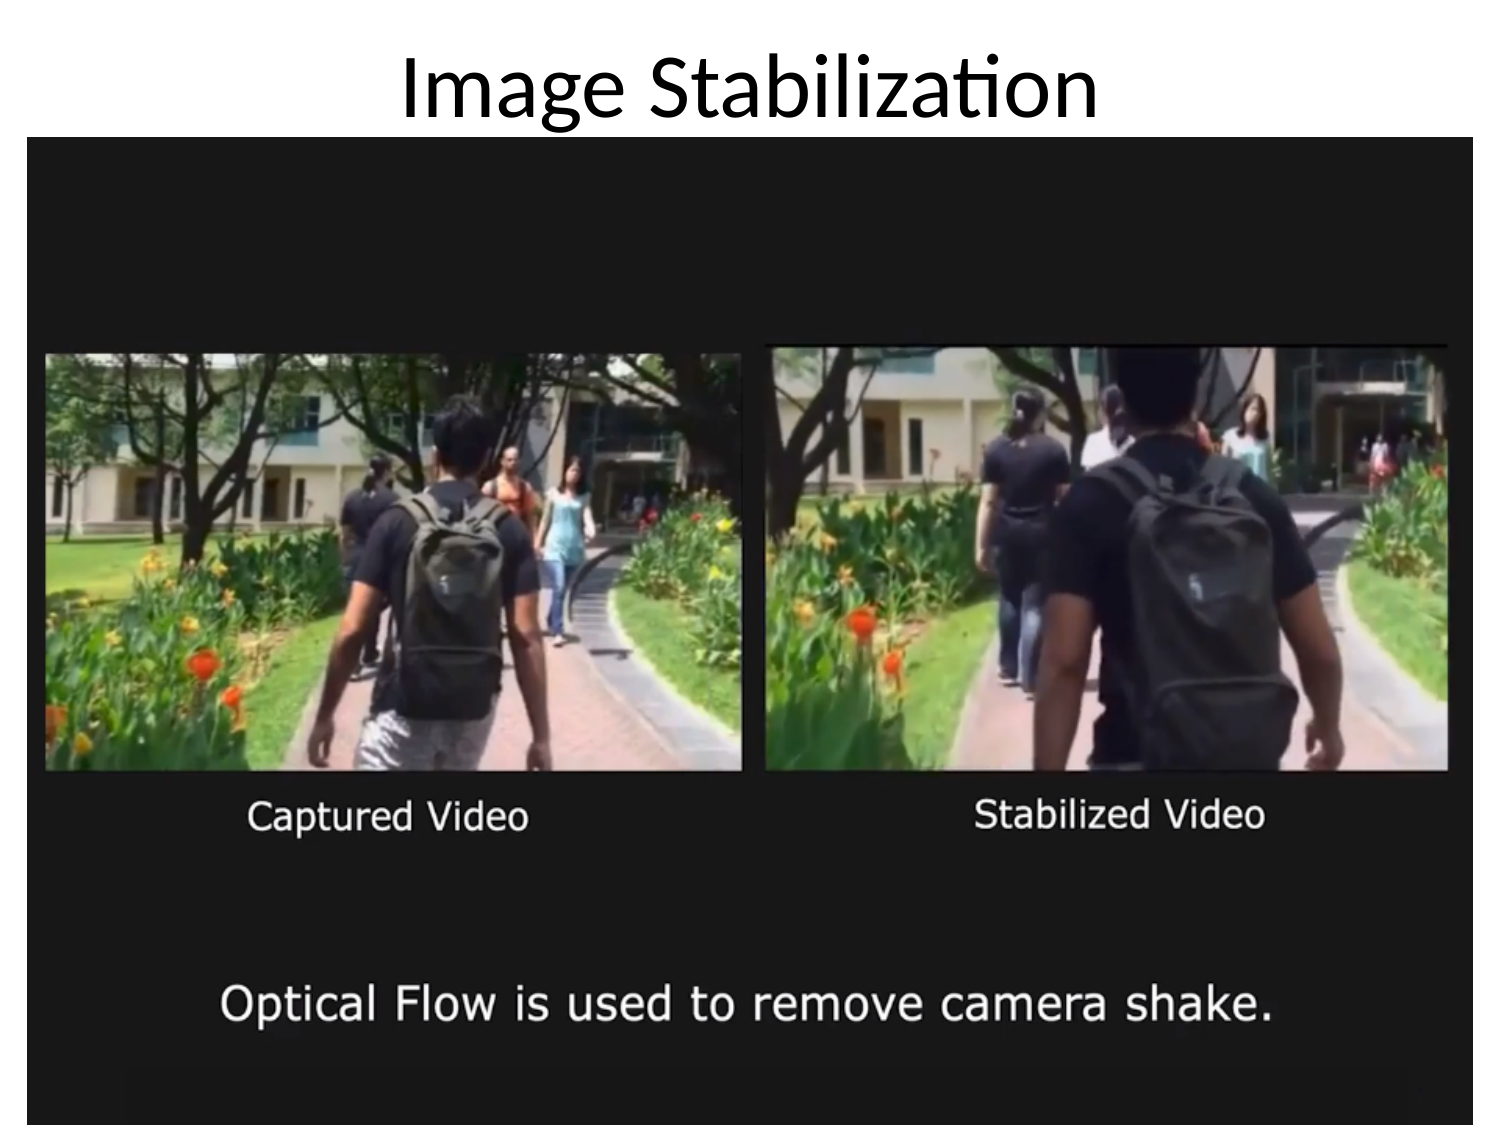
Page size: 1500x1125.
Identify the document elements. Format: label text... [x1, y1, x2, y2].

title Image Stabilization [75, 12, 1425, 135]
picture [27, 137, 1473, 1125]
